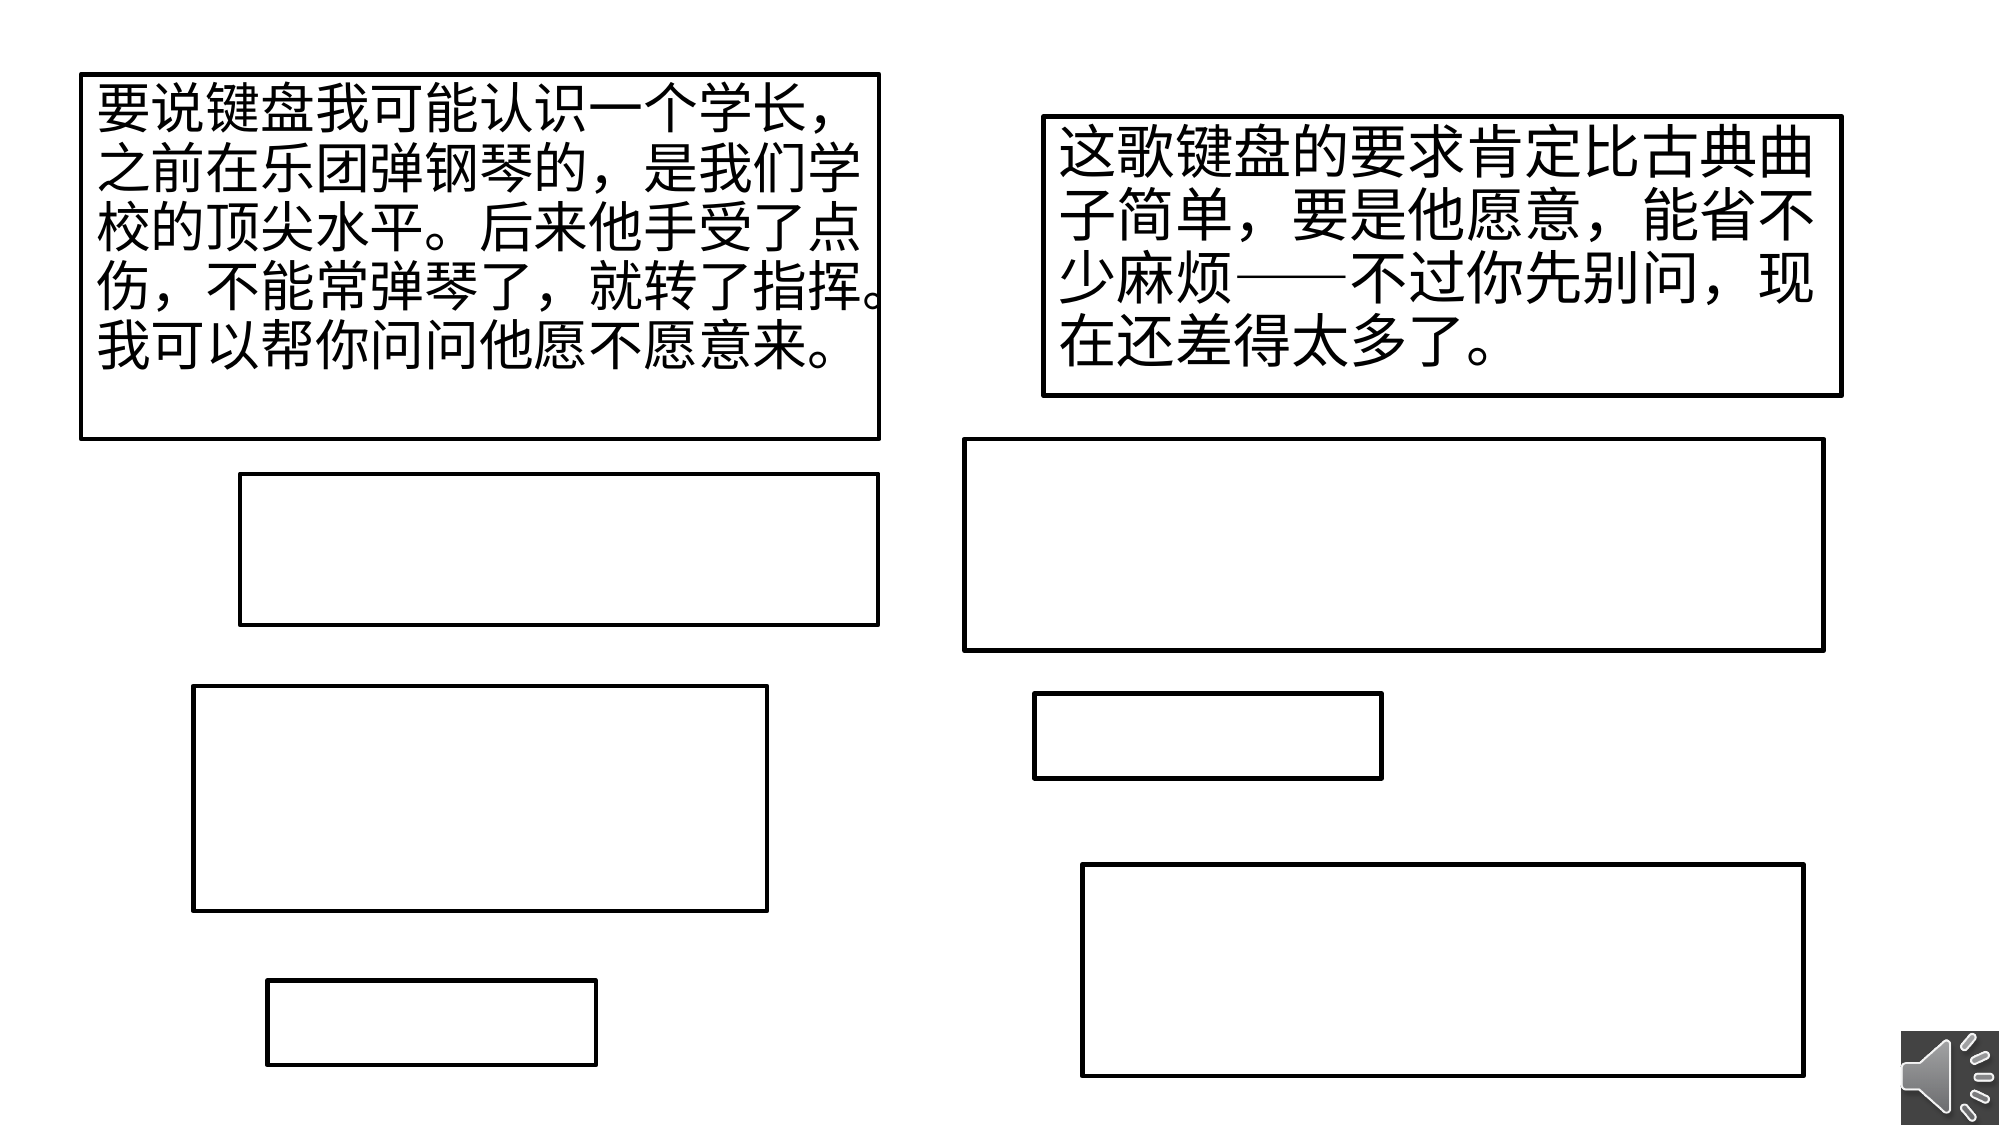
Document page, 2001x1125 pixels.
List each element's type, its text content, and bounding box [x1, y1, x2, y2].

text_box 要说键盘我可能认识一个学长，之前在乐团弹钢琴的，是我们学校的顶尖水平。后来他手受了点伤，不能常弹琴了，就转了指挥。我可以帮你问问他愿不愿意来。 [81, 74, 880, 439]
text_box [240, 473, 879, 625]
text_box [267, 980, 596, 1066]
text_box [193, 685, 768, 911]
text_box [1082, 864, 1804, 1077]
text_box [964, 439, 1824, 651]
picture [1899, 1030, 2000, 1125]
text_box 这歌键盘的要求肯定比古典曲子简单，要是他愿意，能省不少麻烦——不过你先别问，现在还差得太多了。 [1043, 116, 1842, 396]
text_box [1034, 693, 1382, 779]
